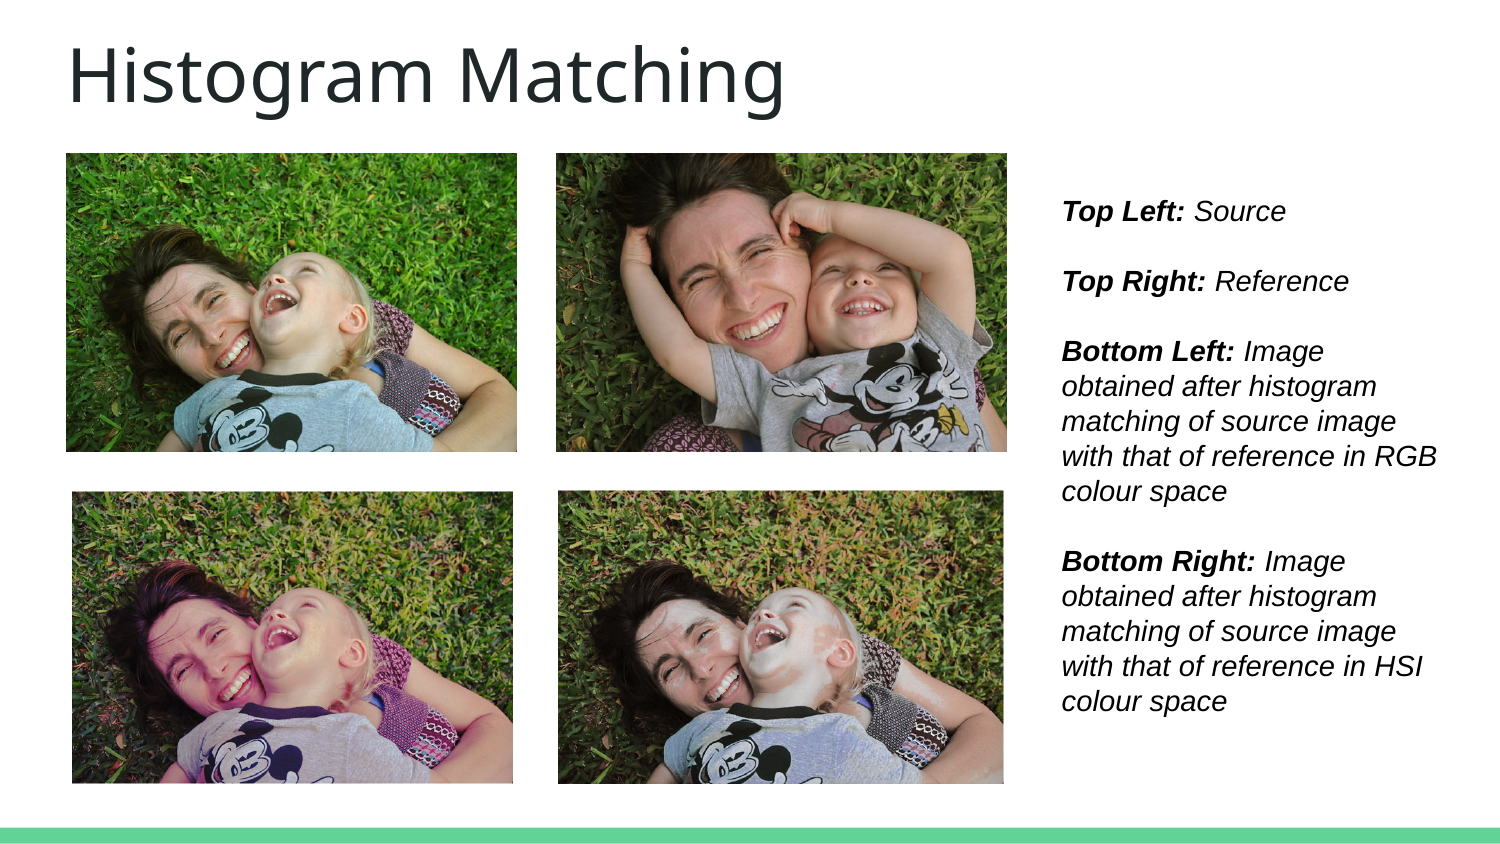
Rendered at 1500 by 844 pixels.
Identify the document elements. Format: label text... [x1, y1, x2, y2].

picture [64, 486, 519, 787]
text_box Top Left: Source Top Right: Reference Bottom Left: Image obtained after histogram matching of source image with that of reference in RGB colour space Bottom Right: Image obtained after histogram matching of source image with that of reference in HSI colour space [1046, 177, 1457, 744]
picture [553, 486, 1010, 786]
title Histogram Matching [51, 12, 1449, 107]
picture [556, 153, 1007, 453]
picture [65, 153, 517, 453]
